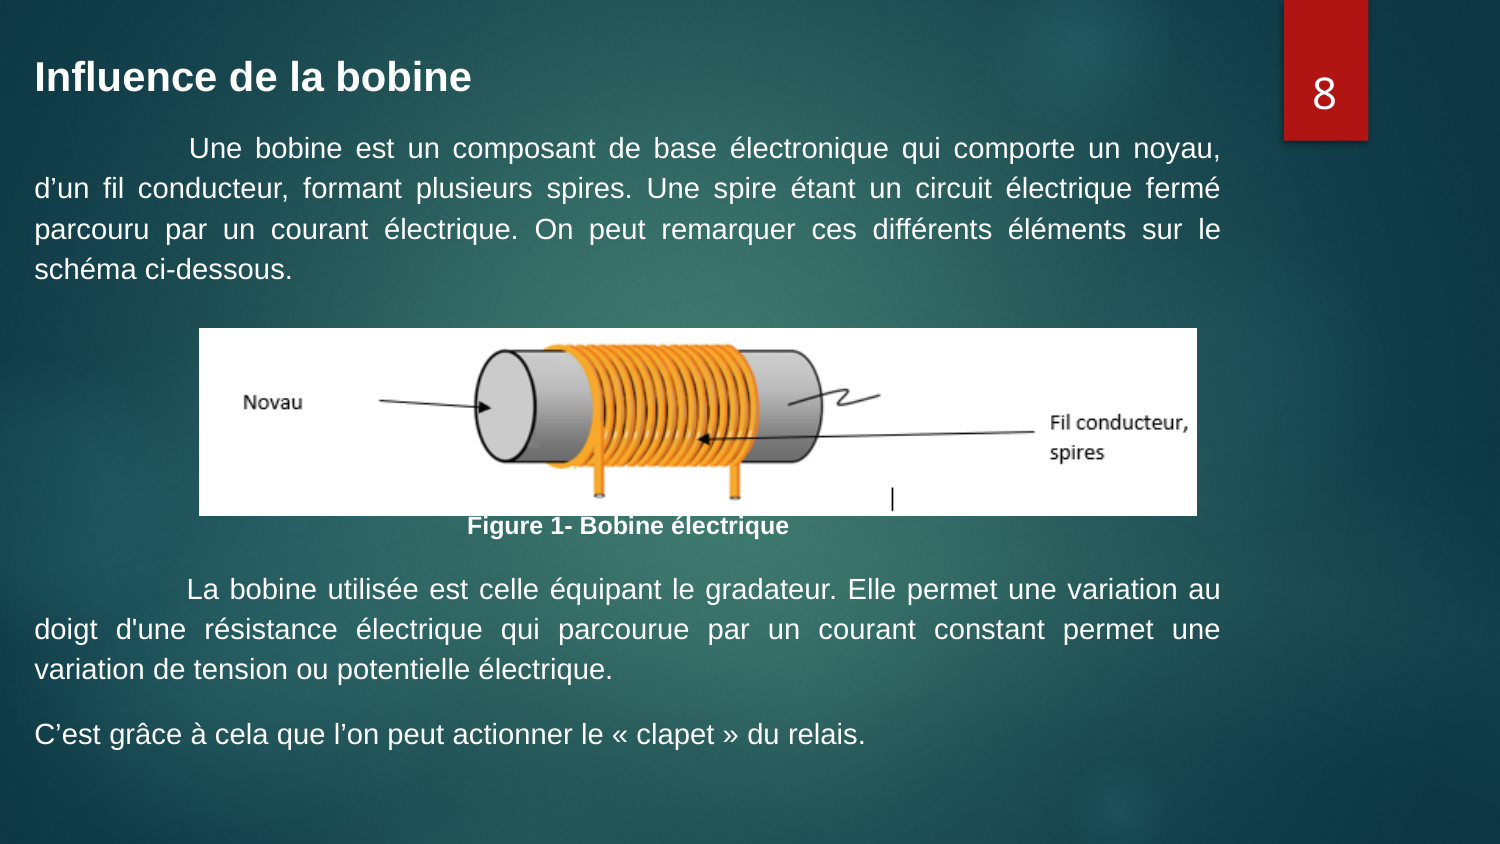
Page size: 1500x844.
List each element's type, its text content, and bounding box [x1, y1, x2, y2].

picture [0, 0, 1500, 844]
list Influence de la bobine Une bobine est un composant de base électronique qui comporte un noyau, d’un fil conducteur, formant plusieurs spires. Une spire étant un circuit électrique fermé parcouru par un courant électrique. On peut remarquer ces différents éléments sur le schéma ci-dessous. Figure 1- Bobine électrique La bobine utilisée est celle équipant le gradateur. Elle permet une variation au doigt d'une résistance électrique qui parcourue par un courant constant permet une variation de tension ou potentielle électrique. C’est grâce à cela que l’on peut actionner le « clapet » du relais. [23, 36, 1235, 767]
slide_number ‹#› [1273, 36, 1377, 131]
